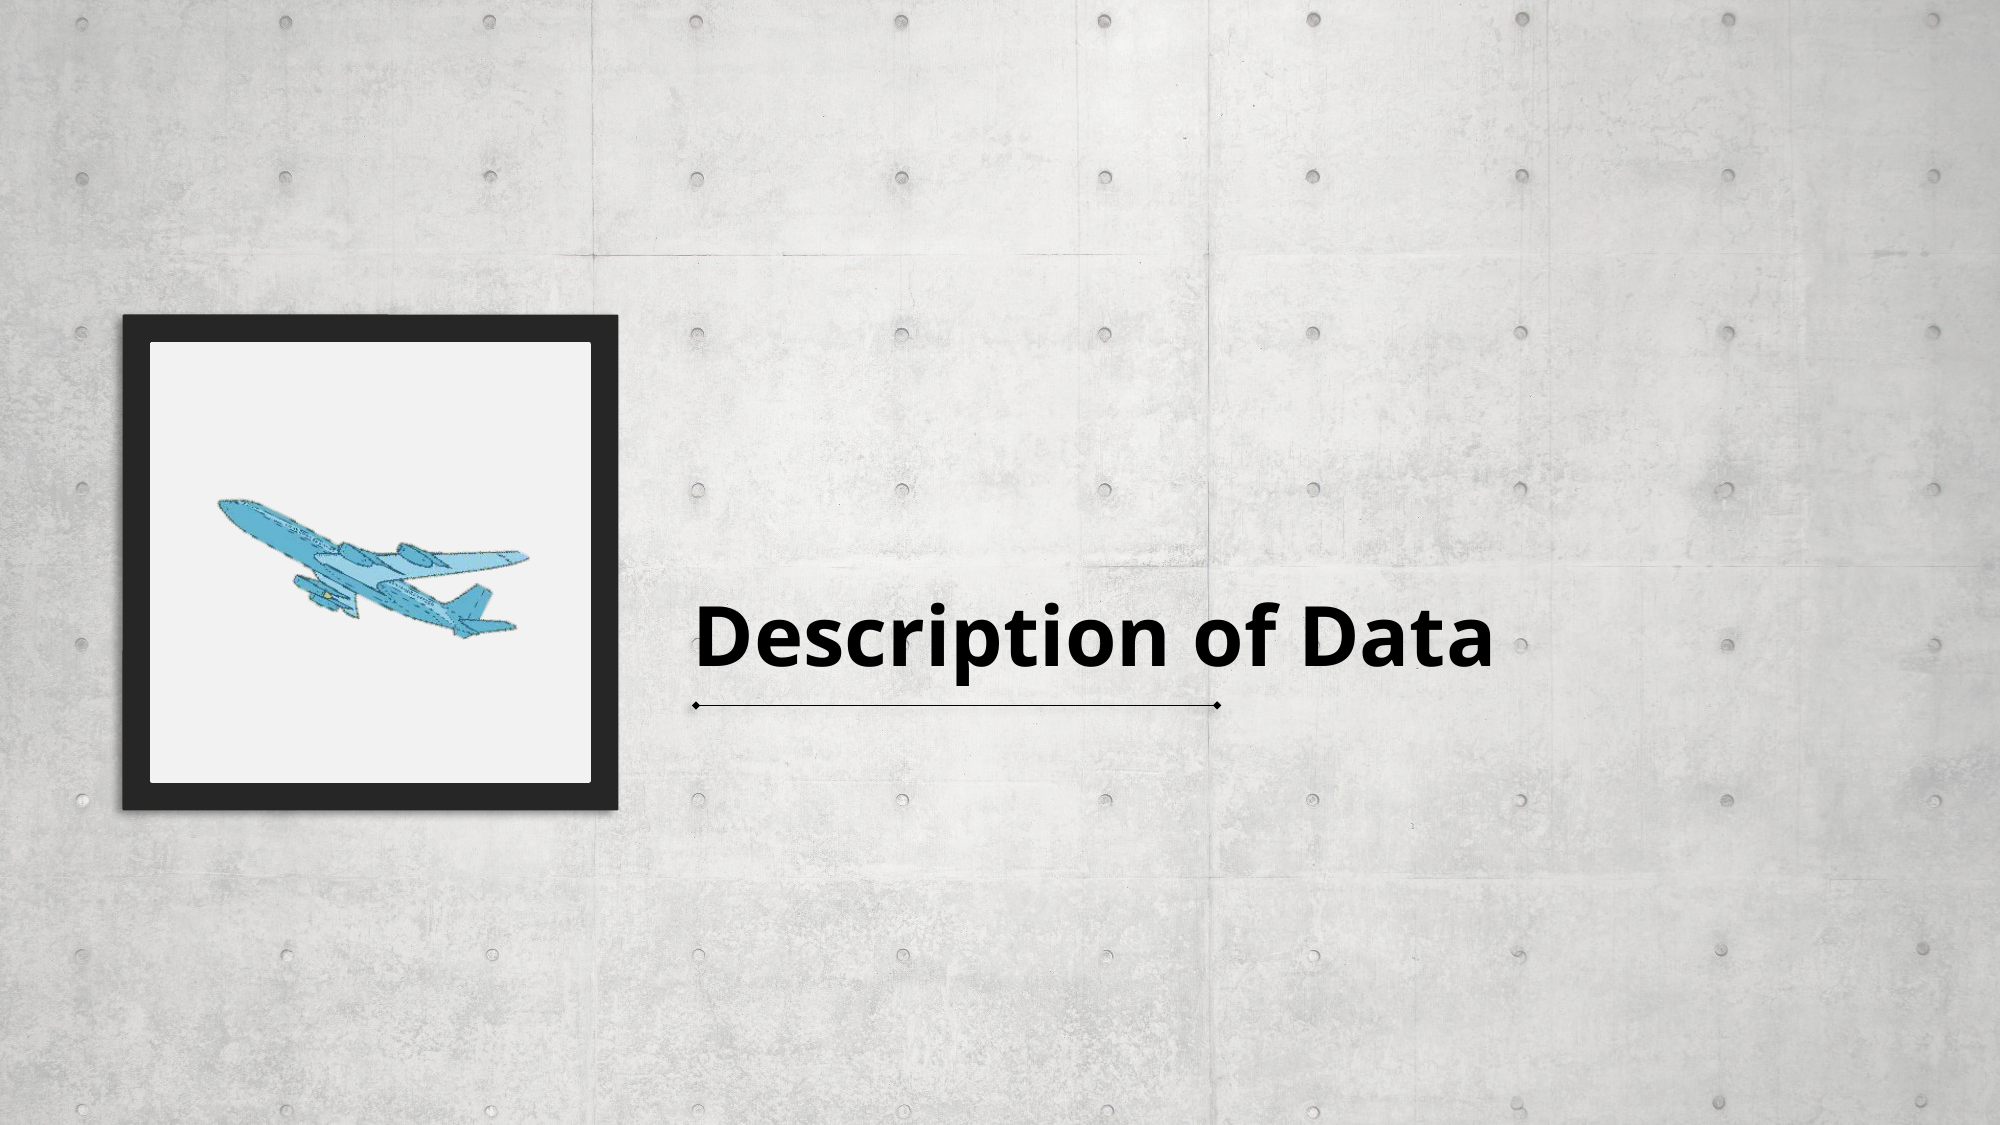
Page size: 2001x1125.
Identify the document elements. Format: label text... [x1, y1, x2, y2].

title Description of Data [677, 401, 1819, 693]
picture [157, 395, 574, 730]
